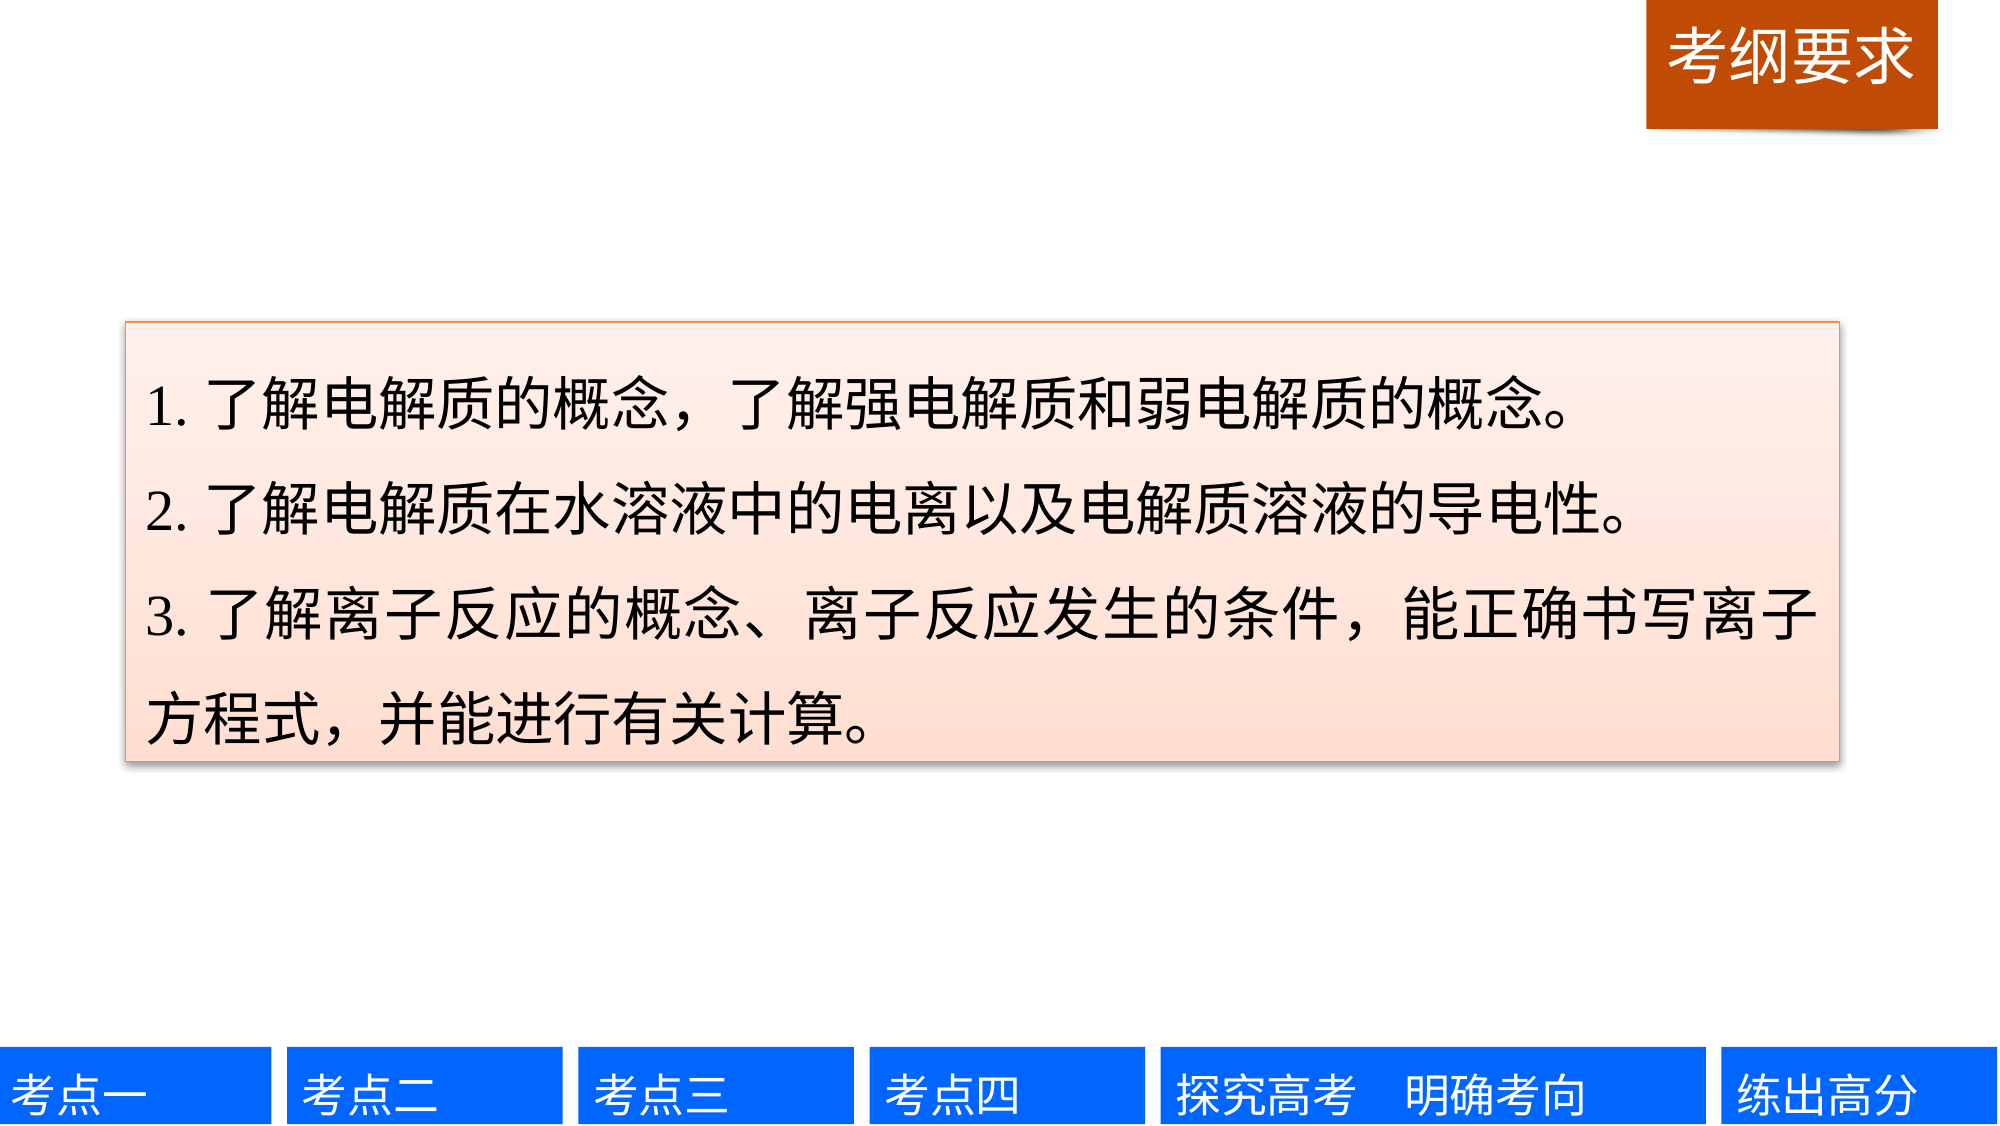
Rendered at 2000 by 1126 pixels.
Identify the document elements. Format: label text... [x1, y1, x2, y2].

picture [1646, 0, 1957, 140]
text_box 考点三 [576, 1045, 856, 1126]
text_box 考点一 [0, 1045, 274, 1126]
text_box 练出高分 [1719, 1045, 1999, 1126]
text_box 考点二 [285, 1045, 565, 1126]
text_box 探究高考 明确考向 [1159, 1045, 1708, 1126]
text_box 1.了解电解质的概念，了解强电解质和弱电解质的概念。 2.了解电解质在水溶液中的电离以及电解质溶液的导电性。 3.了解离子反应的概念、离子反应发生的条件，能正确书写离子方程式，并能进行有关计算。 [125, 321, 1840, 762]
text_box 考点四 [867, 1045, 1147, 1126]
